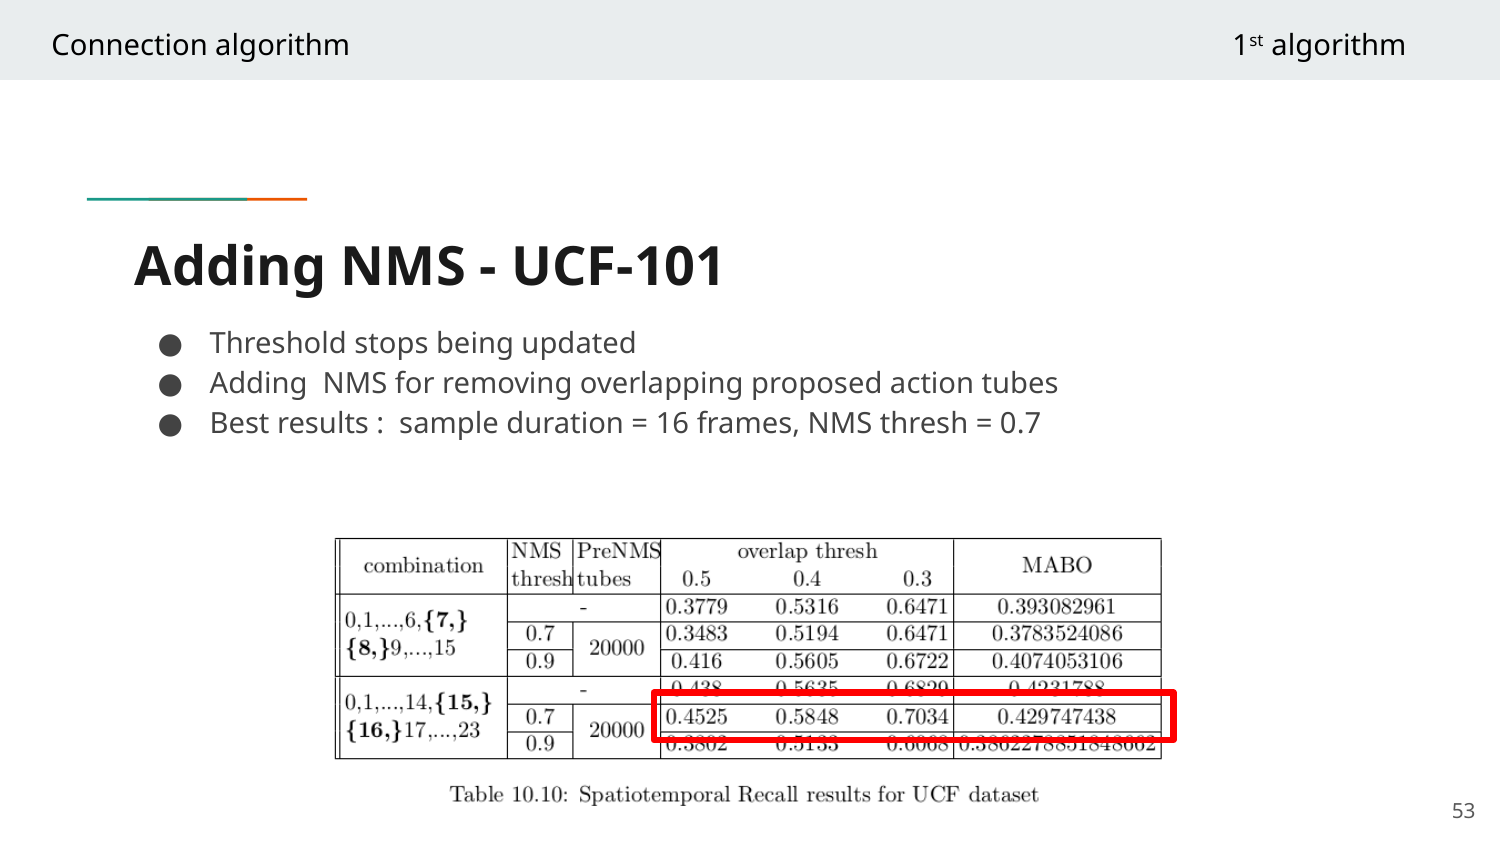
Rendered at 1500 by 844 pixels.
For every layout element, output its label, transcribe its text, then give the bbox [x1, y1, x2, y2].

picture [326, 518, 1174, 816]
text_box 1st algorithm [1100, 11, 1422, 77]
list Threshold stops being updated Adding NMS for removing overlapping proposed action tubes Best results : sample duration = 16 frames, NMS thresh = 0.7 [119, 304, 1436, 535]
text_box Connection algorithm [36, 11, 394, 77]
slide_number ‹#› [1400, 779, 1491, 844]
title Adding NMS - UCF-101 [119, 216, 1381, 304]
